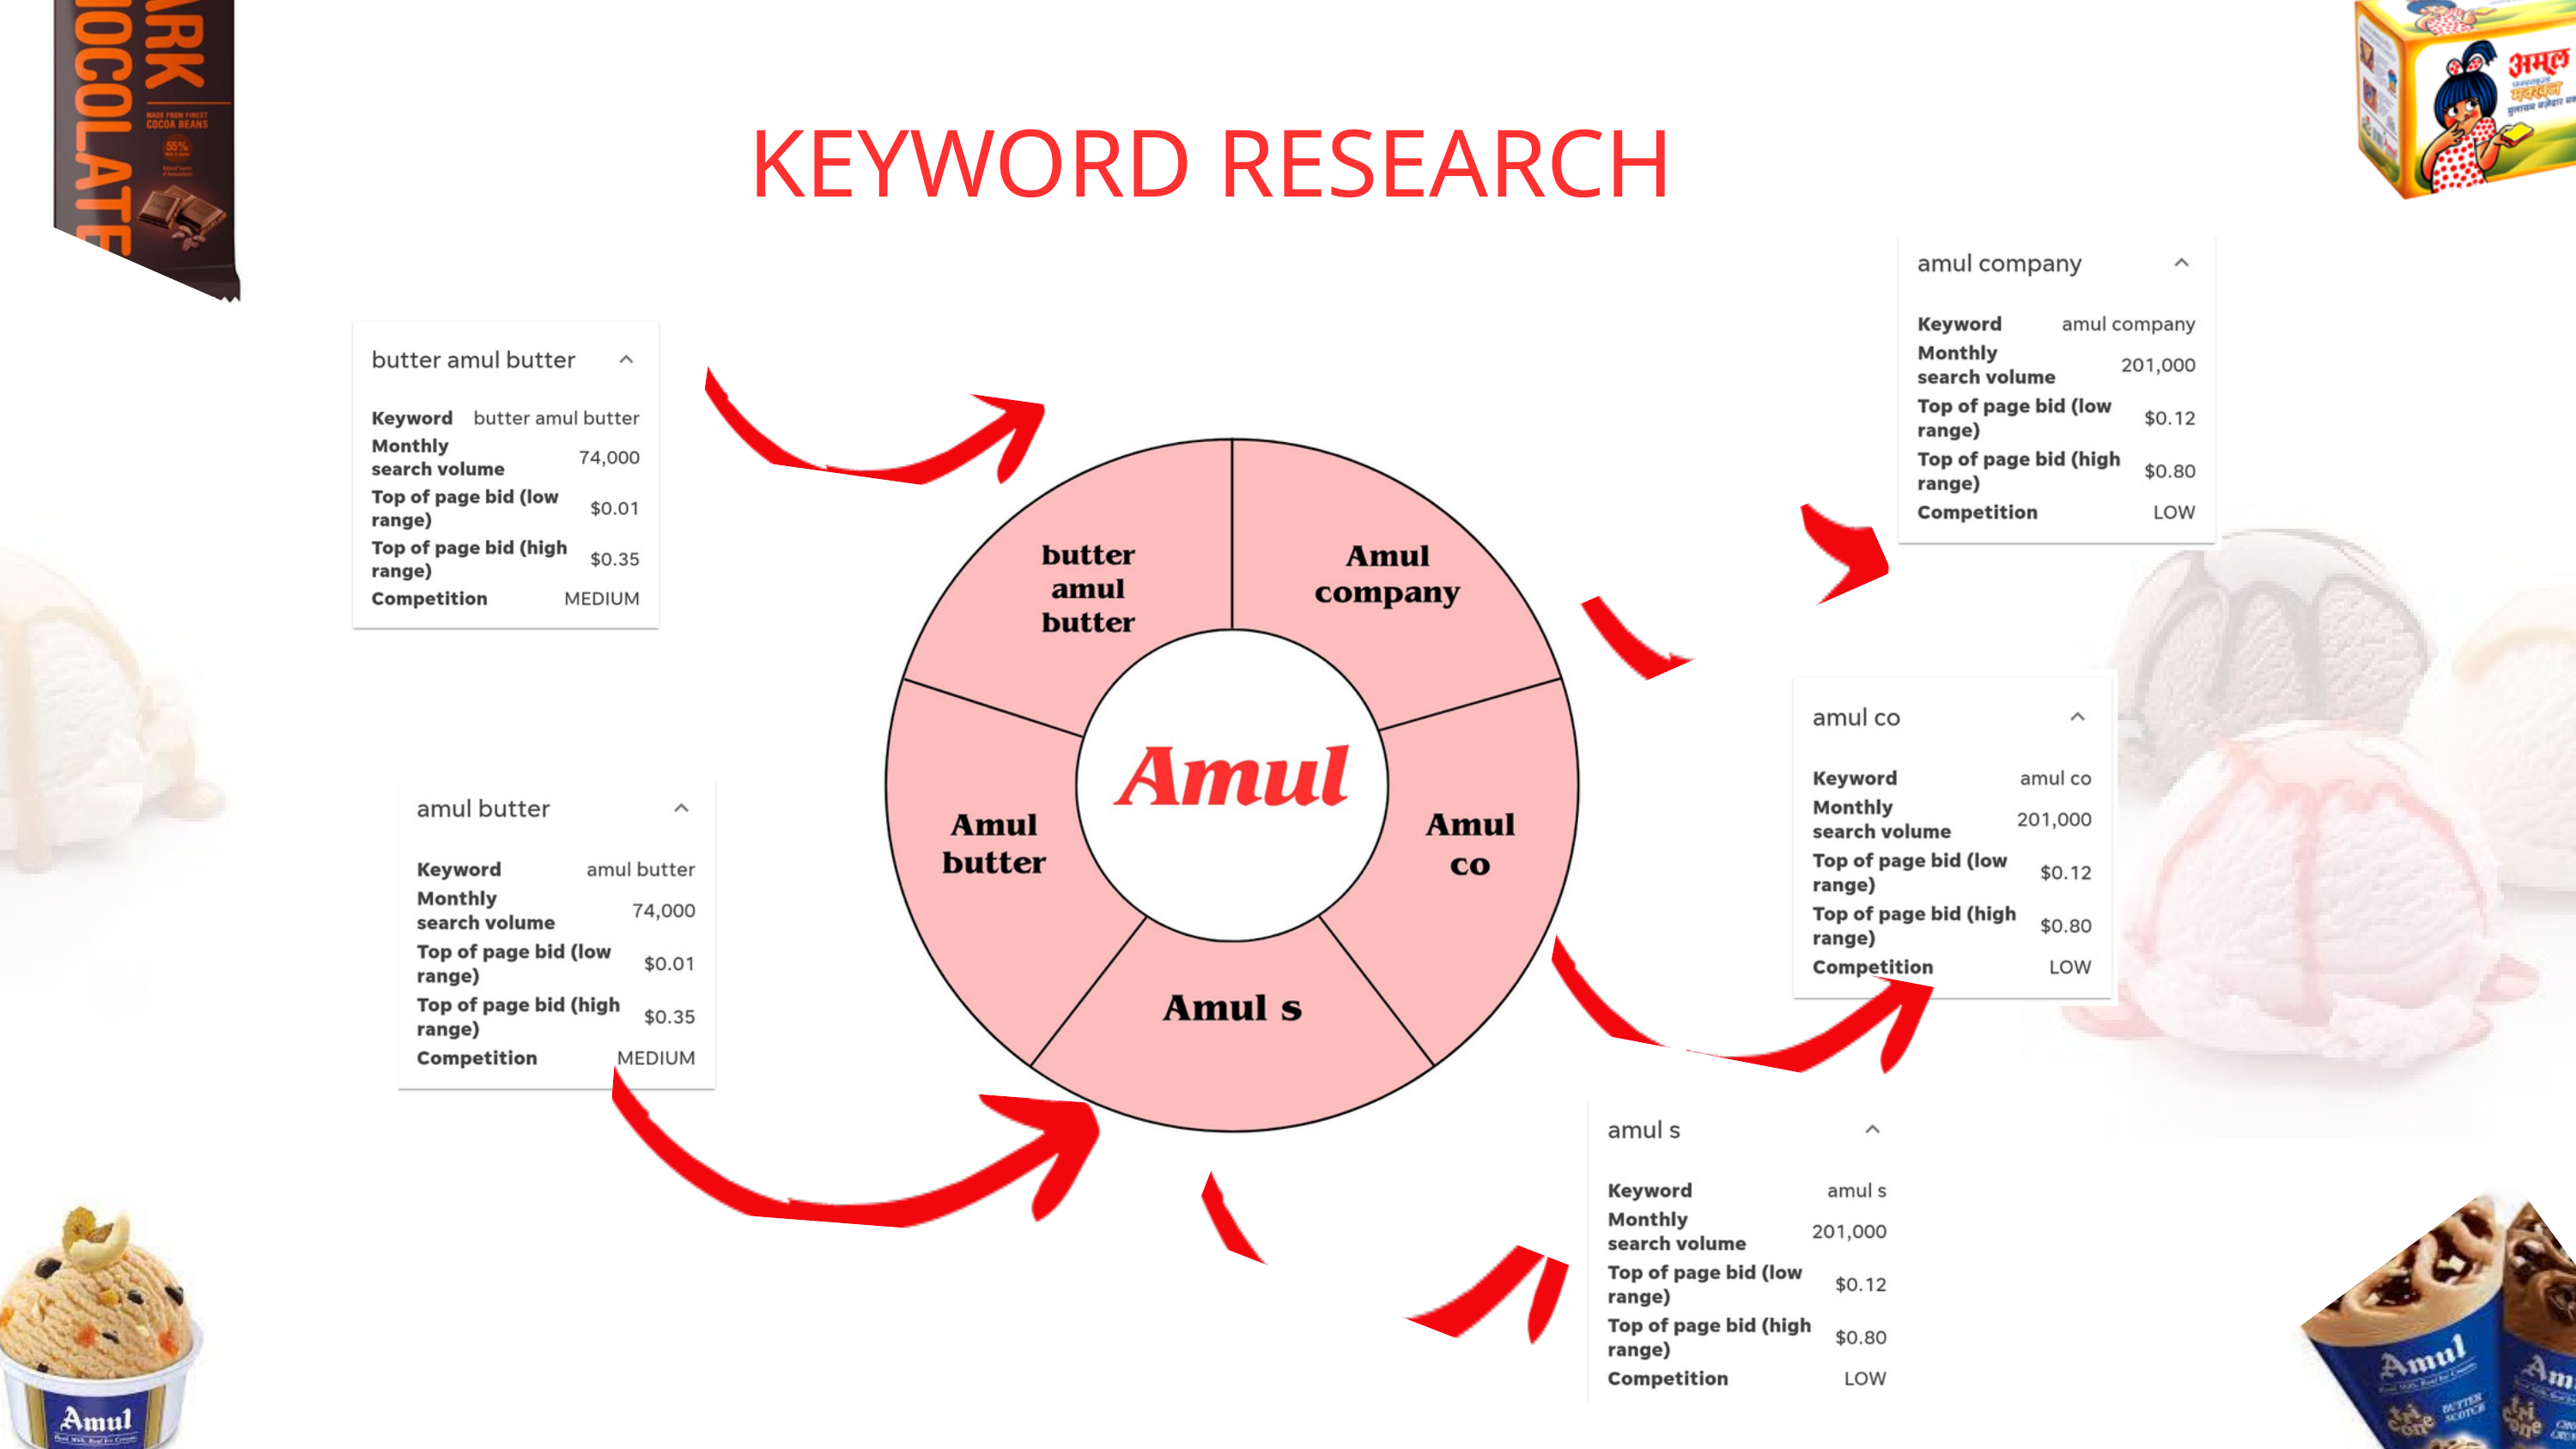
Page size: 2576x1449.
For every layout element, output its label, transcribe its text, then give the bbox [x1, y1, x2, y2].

text_box [1187, 1131, 1586, 1373]
text_box [0, 1173, 270, 1449]
text_box [1539, 916, 1939, 1095]
text_box [398, 781, 719, 1097]
text_box [1783, 670, 2118, 1006]
text_box [696, 357, 1048, 501]
text_box [1539, 483, 1893, 711]
text_box [1585, 1100, 1893, 1404]
text_box [2020, 393, 2576, 1138]
text_box [1892, 237, 2222, 550]
text_box [603, 1065, 1105, 1243]
text_box [0, 352, 245, 1097]
text_box [328, 292, 683, 660]
text_box KEYWORD RESEARCH [683, 85, 1740, 216]
text_box [872, 418, 1595, 1159]
text_box [2271, 1173, 2576, 1449]
text_box [2301, 0, 2576, 202]
text_box [0, 0, 373, 308]
